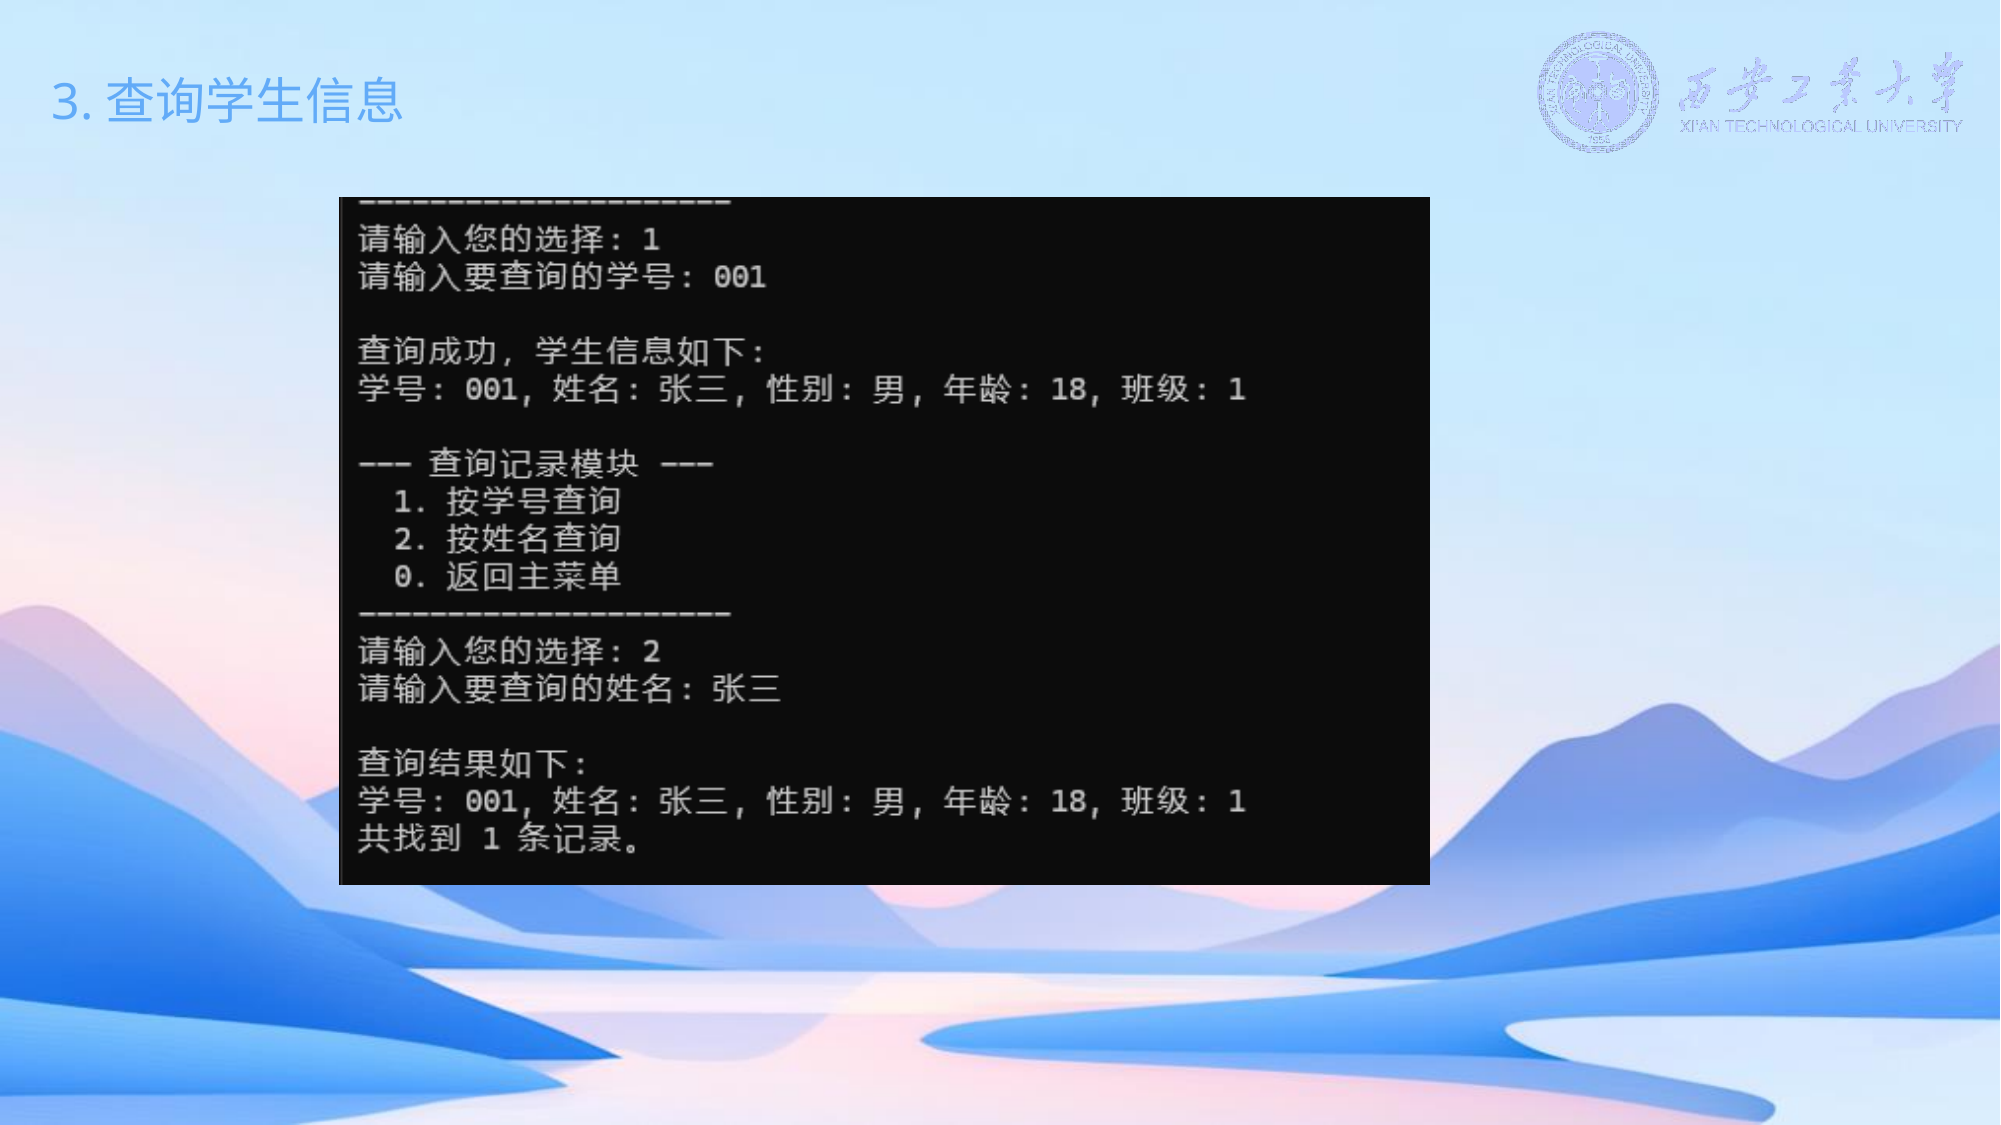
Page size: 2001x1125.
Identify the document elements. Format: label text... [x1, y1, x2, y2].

text_box 3.查询学生信息 [36, 61, 704, 137]
picture [0, 0, 2000, 1125]
